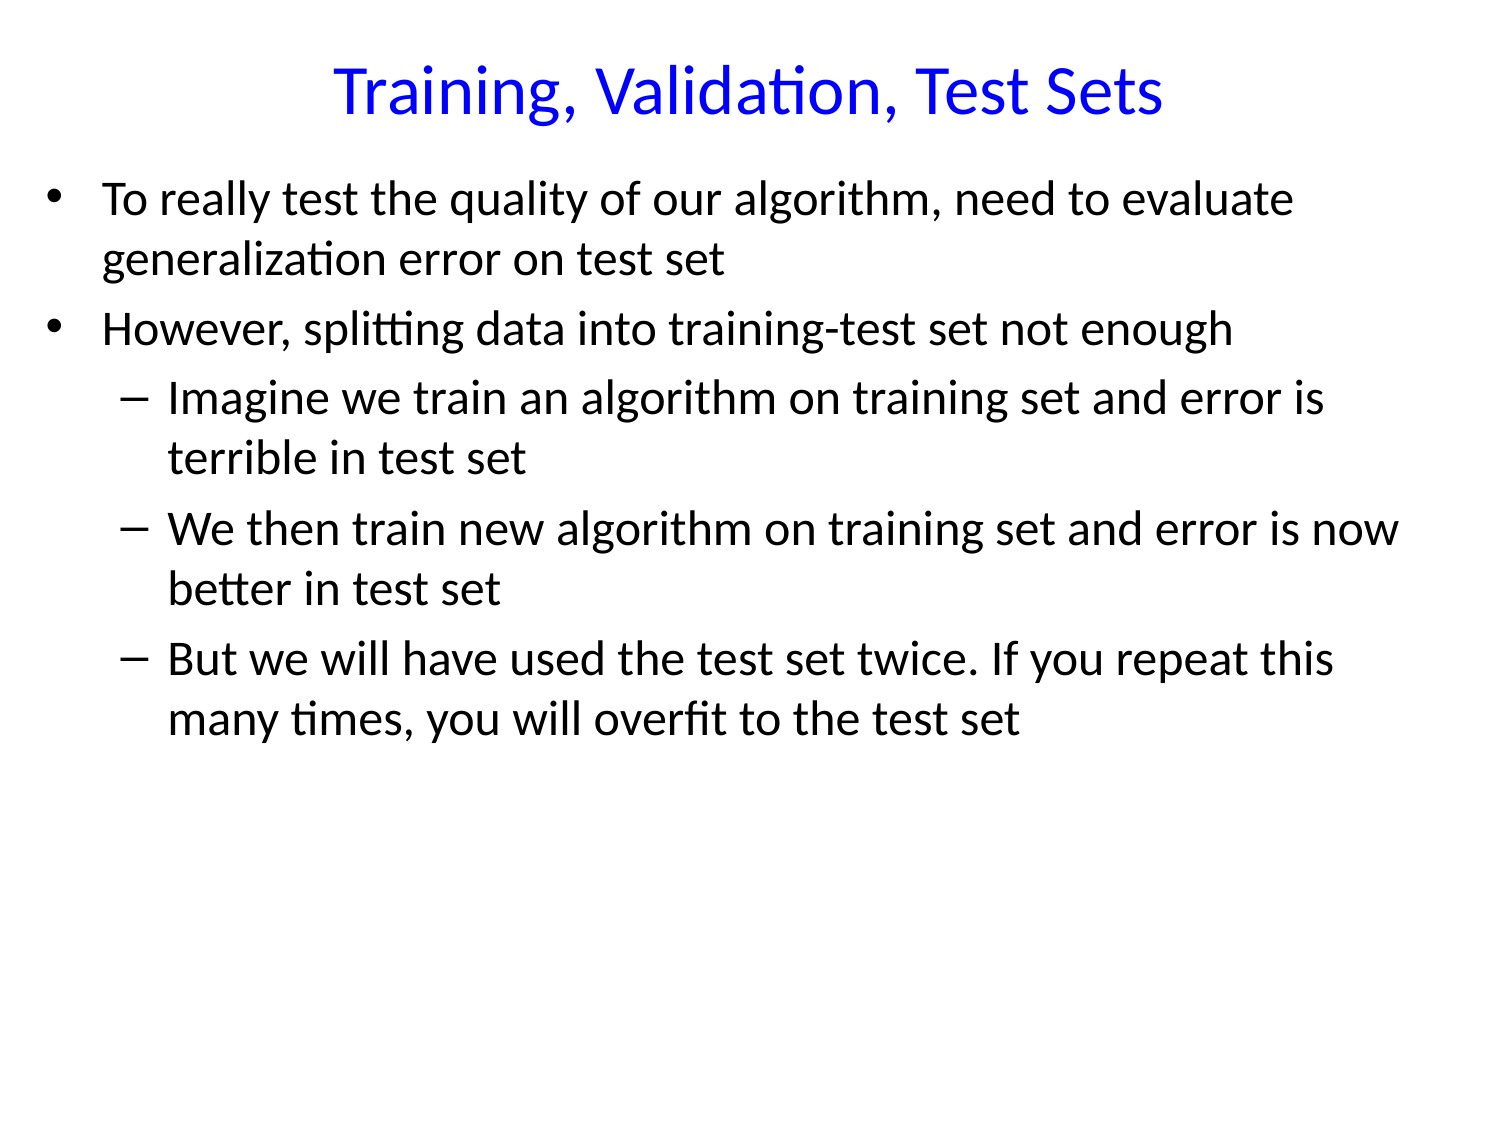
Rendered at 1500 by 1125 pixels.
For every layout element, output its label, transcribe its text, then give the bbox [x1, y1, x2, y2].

list To really test the quality of our algorithm, need to evaluate generalization error on test set However, splitting data into training-test set not enough Imagine we train an algorithm on training set and error is terrible in test set We then train new algorithm on training set and error is now better in test set But we will have used the test set twice. If you repeat this many times, you will overfit to the test set Best practice: split data into training, validation and test sets Train on training set & evaluate error on validation set Repeat as many times as we like Once satisfied with results, then apply to test set to get realistic error quantification [30, 157, 1470, 1101]
title Training, Validation, Test Sets [75, 0, 1425, 157]
